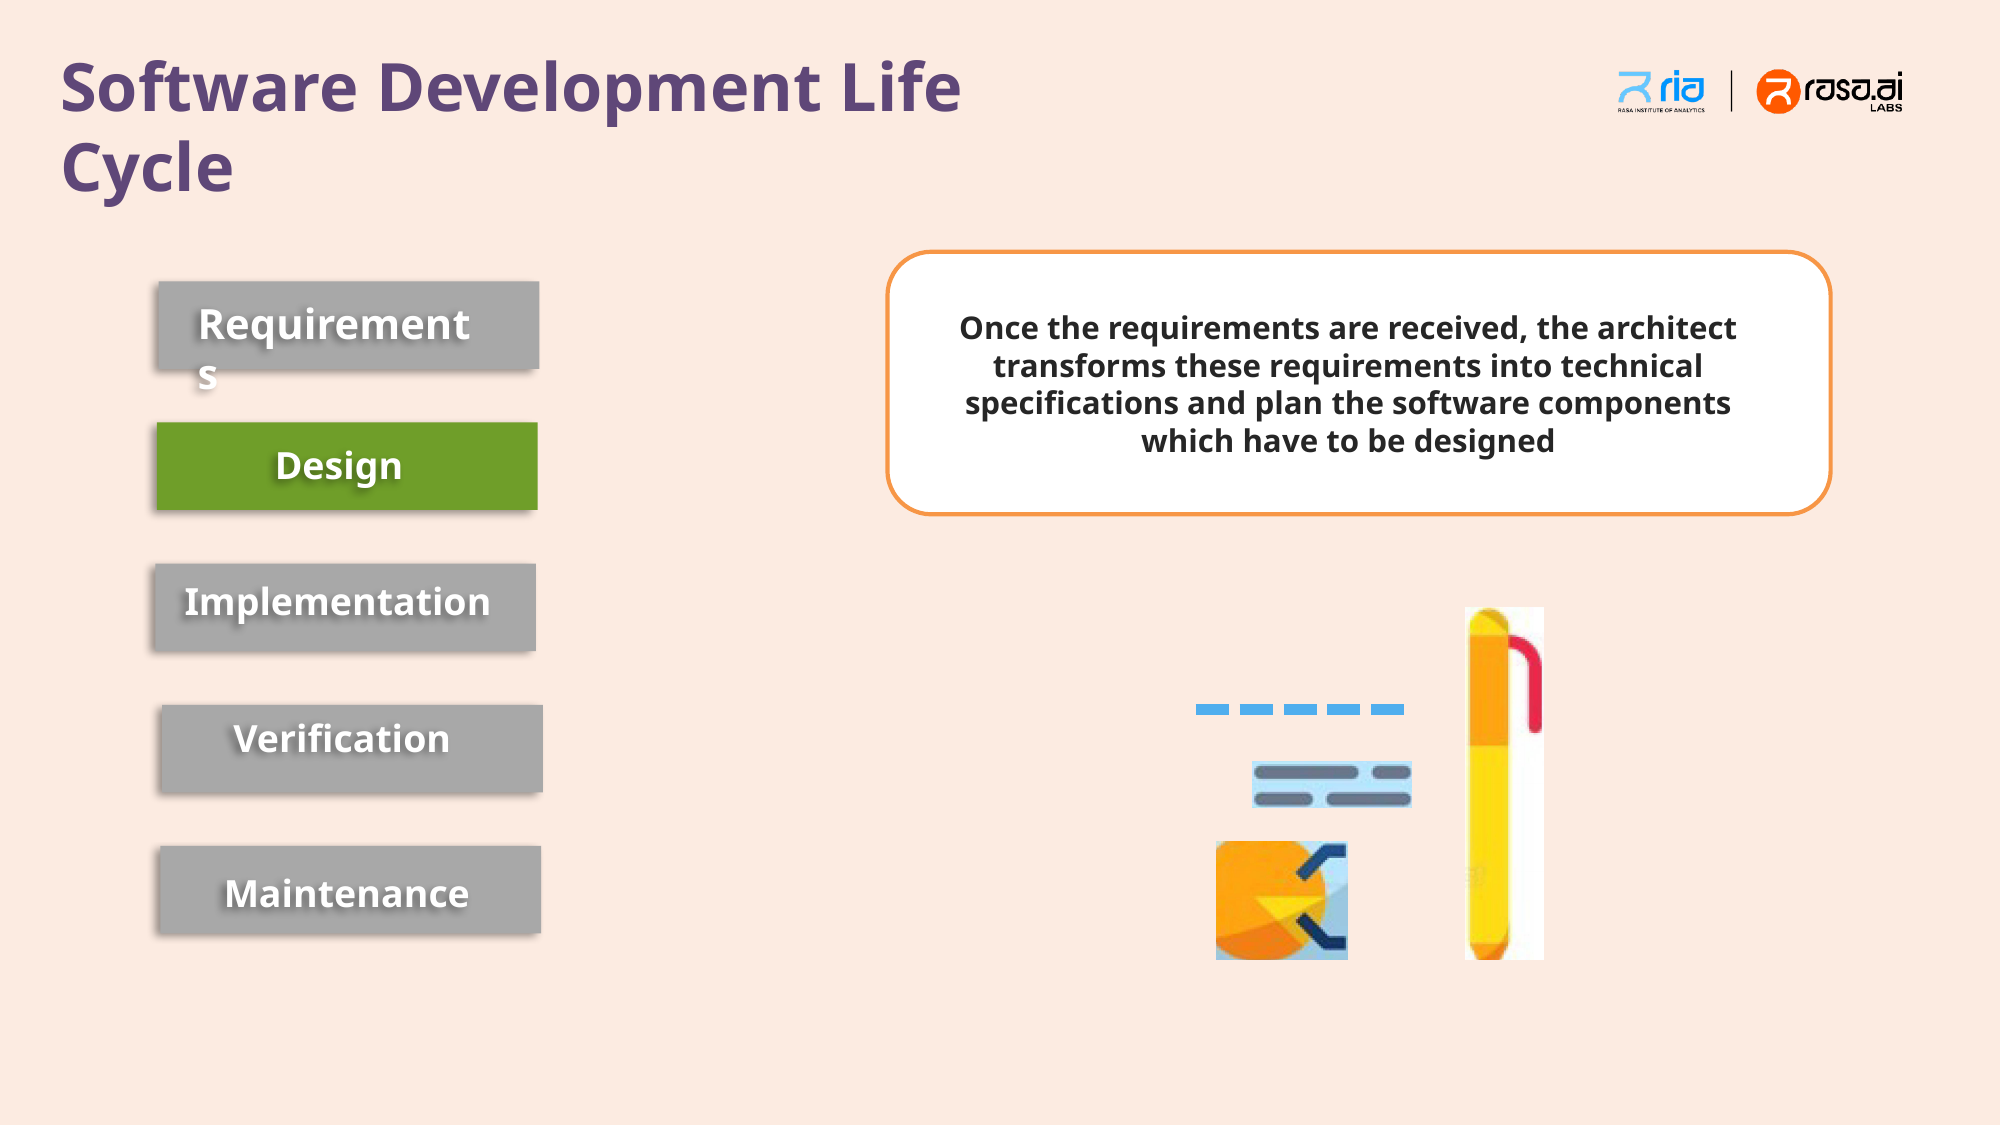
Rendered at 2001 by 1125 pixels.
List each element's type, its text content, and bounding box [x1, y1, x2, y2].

text_box Maintenance [221, 867, 484, 916]
text_box [885, 249, 1833, 517]
text_box [158, 844, 543, 936]
picture [1215, 841, 1349, 961]
text_box [153, 562, 538, 653]
picture [1251, 761, 1413, 809]
text_box [155, 420, 540, 512]
text_box Implementation Verification [178, 576, 498, 761]
text_box [160, 703, 545, 794]
text_box Design [272, 439, 419, 487]
text_box [157, 279, 541, 371]
text_box Requirements [195, 295, 484, 398]
picture [1616, 67, 1902, 114]
text_box Once the requirements are received, the architect transforms these requirements into technical specifications and plan the software components which have to be designed [917, 299, 1779, 459]
title Software Development Life Cycle [58, 43, 1110, 234]
picture [1465, 607, 1545, 961]
